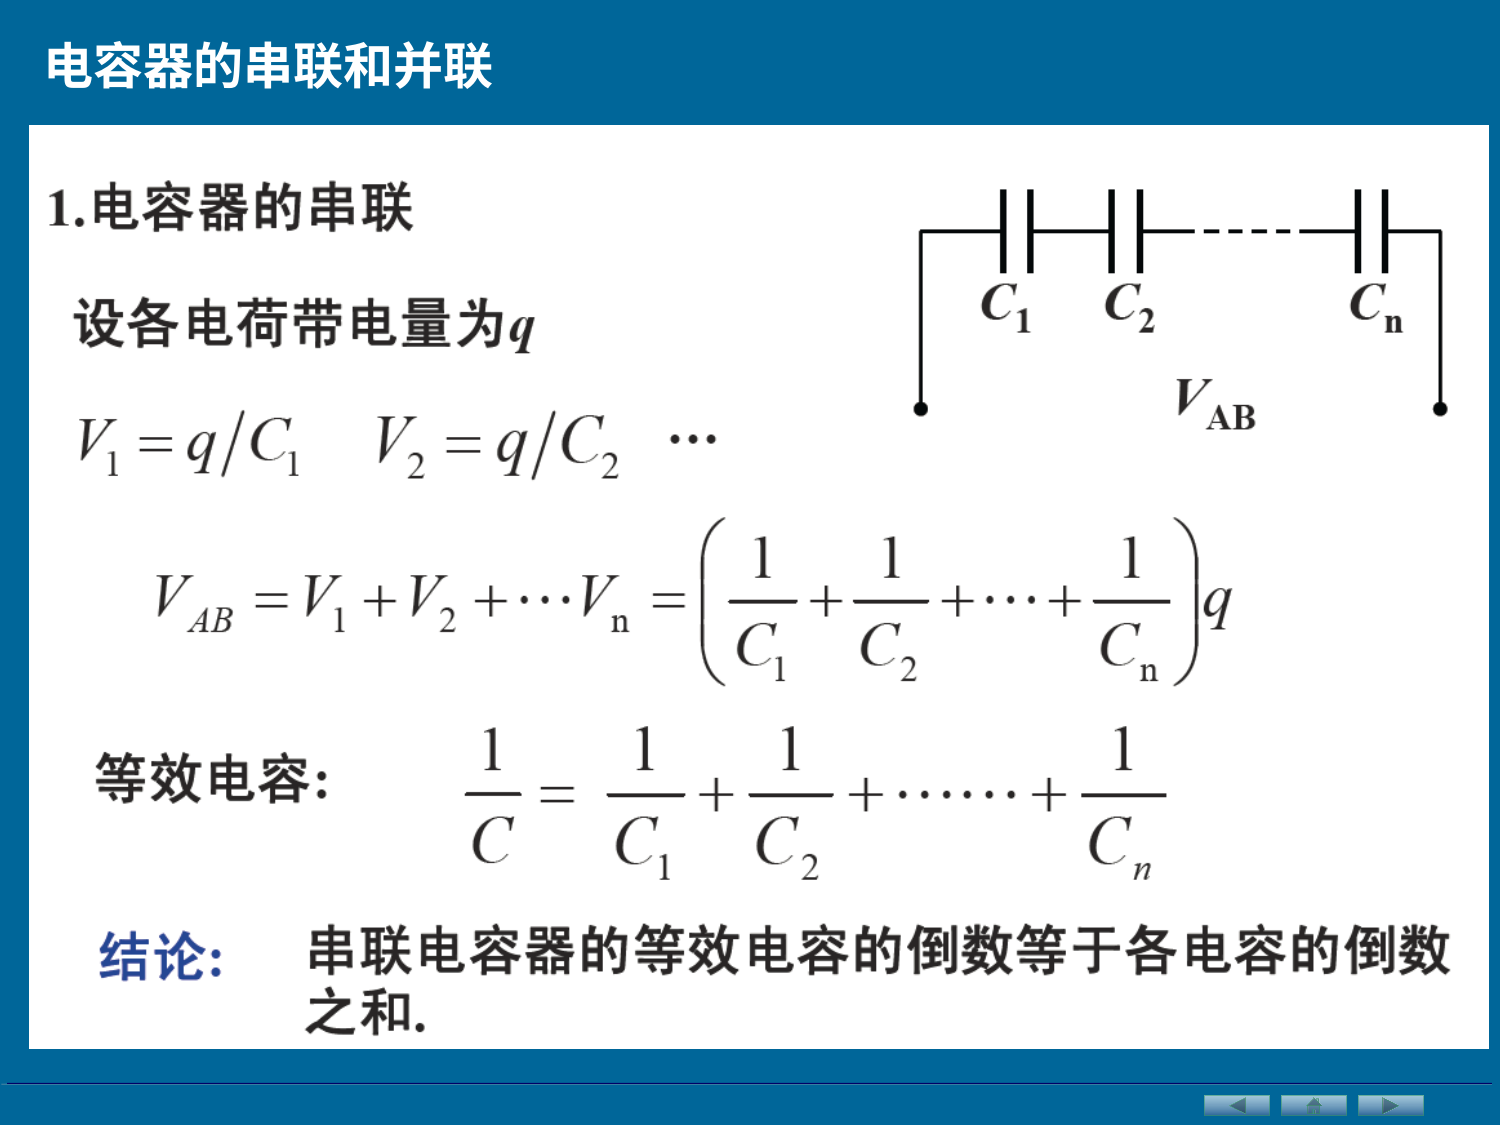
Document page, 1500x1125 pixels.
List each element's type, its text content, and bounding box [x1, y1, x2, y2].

text_box 电容器的串联和并联 [29, 27, 577, 102]
picture [30, 126, 1488, 1048]
